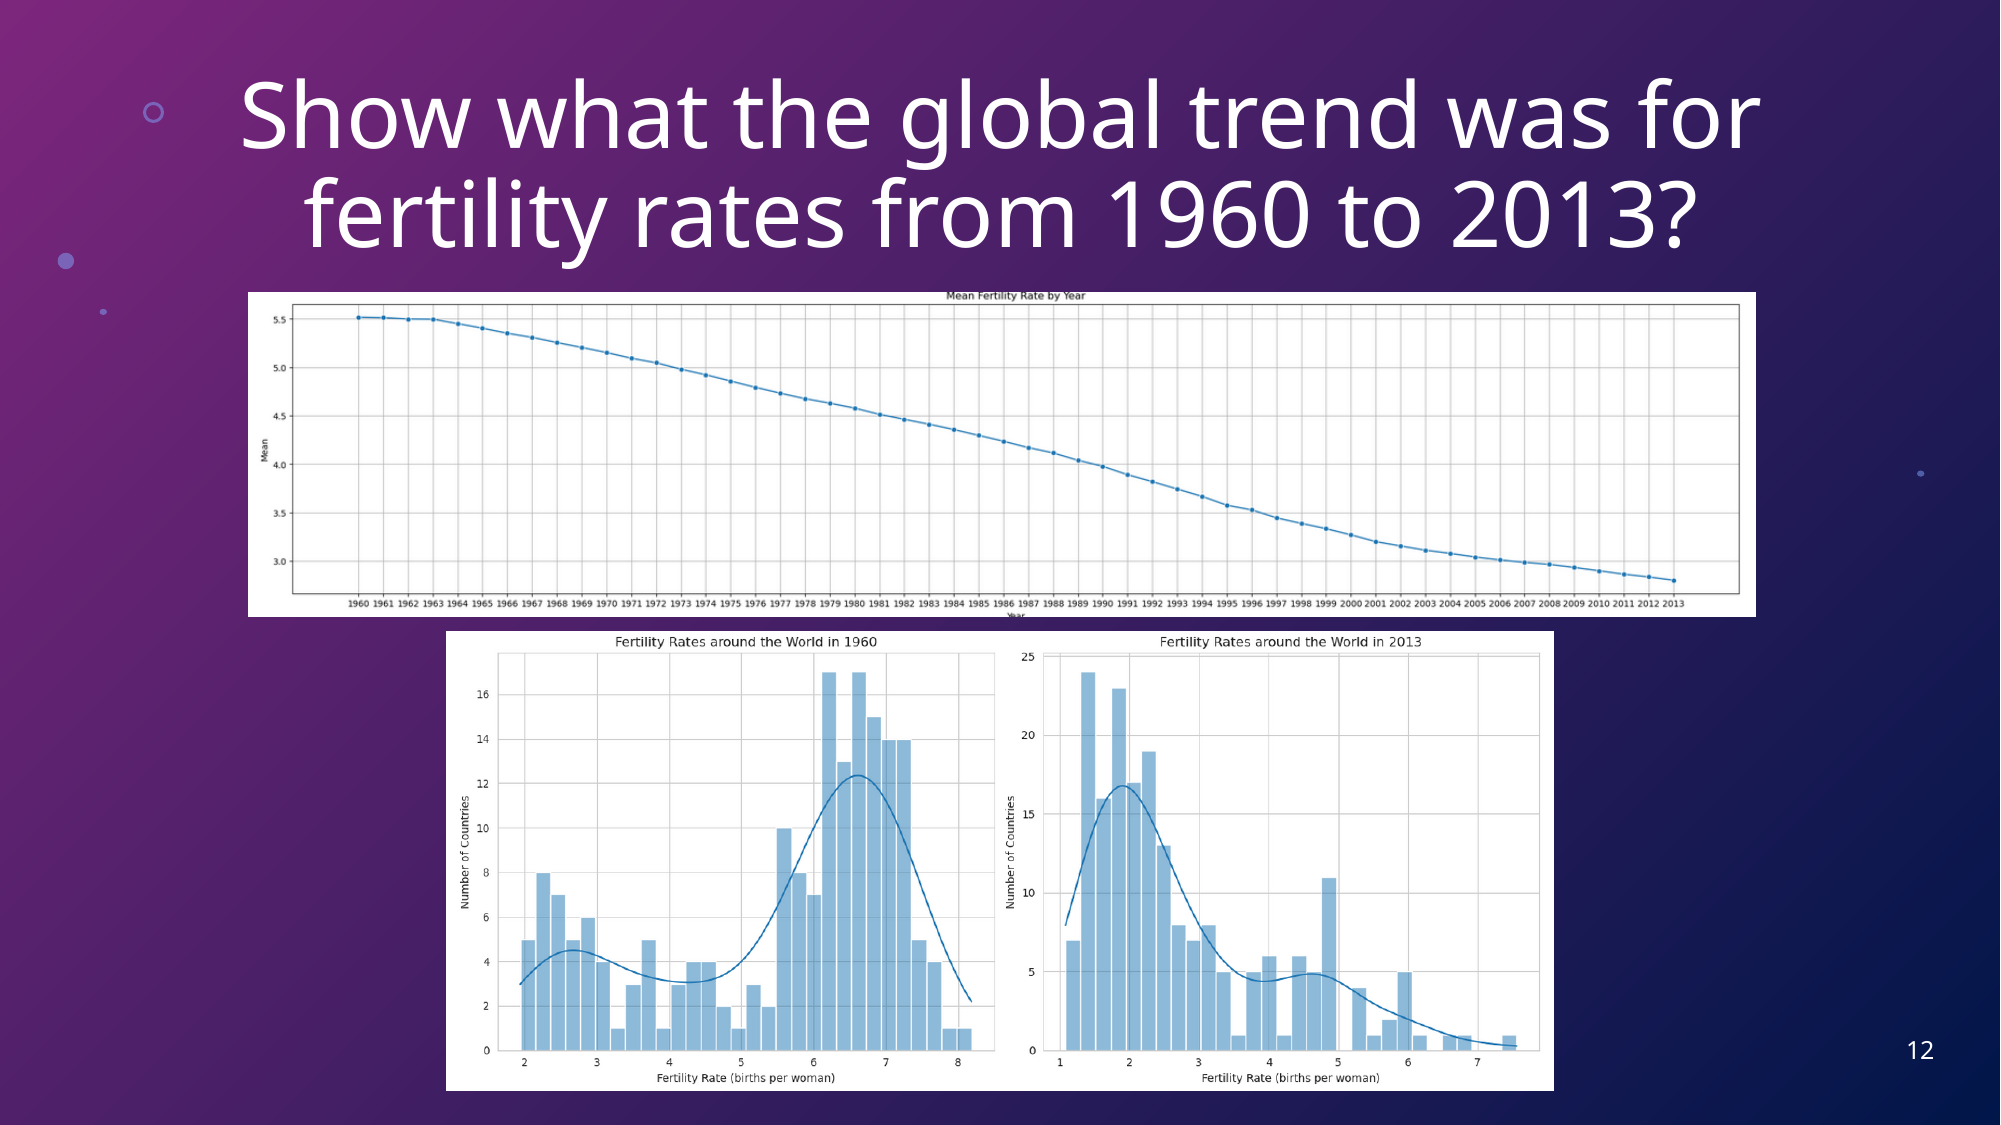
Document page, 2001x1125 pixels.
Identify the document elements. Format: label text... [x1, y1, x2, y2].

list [248, 292, 1756, 617]
slide_number 12 [1554, 1021, 1950, 1082]
title Show what the global trend was for fertility rates from 1960 to 2013? [139, 59, 1865, 278]
picture [446, 631, 1554, 1091]
